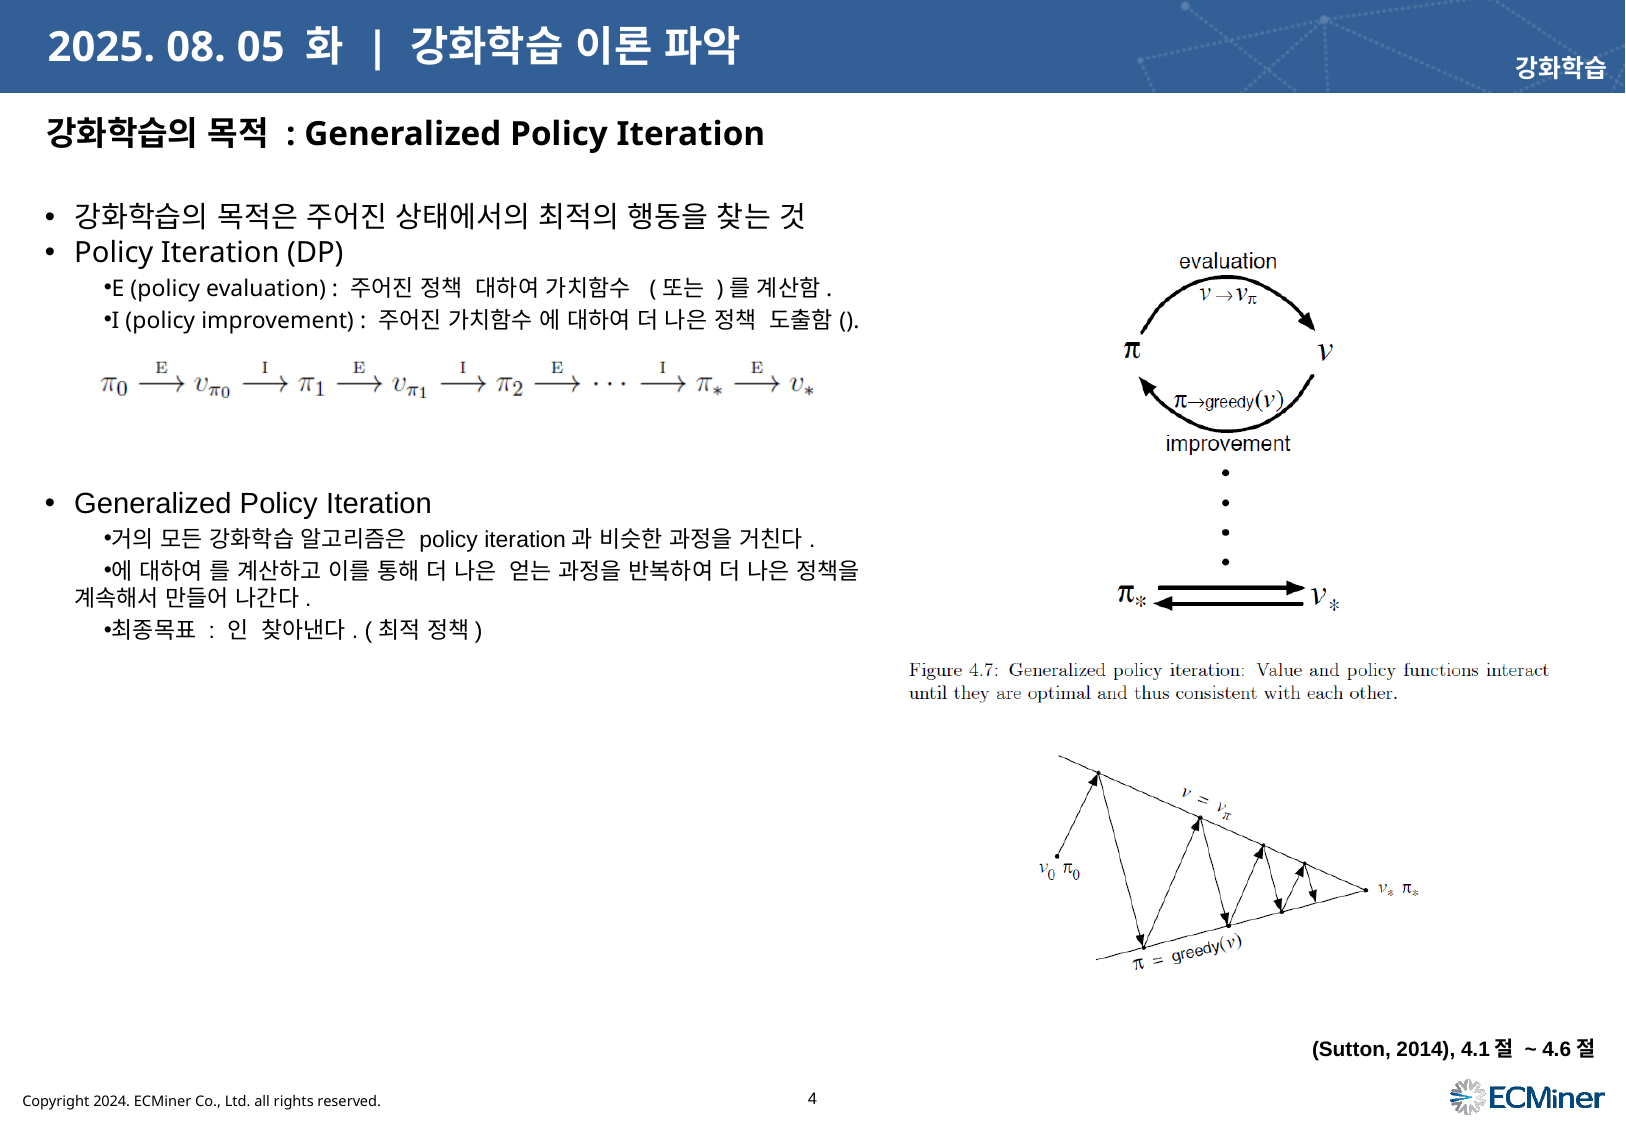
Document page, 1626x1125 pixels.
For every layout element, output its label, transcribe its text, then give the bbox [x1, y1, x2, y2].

picture [0, 0, 1625, 93]
list 강화학습의 목적 : Generalized Policy Iteration [34, 93, 1581, 160]
picture [874, 235, 1593, 987]
picture [1450, 1079, 1605, 1115]
title 2025. 08. 05 화 | 강화학습 이론 파악 [32, 12, 1435, 79]
list 강화학습 [1137, 44, 1622, 91]
text_box (Sutton, 2014), 4.1절 ~ 4.6절 [1297, 1028, 1625, 1068]
picture [88, 346, 813, 406]
